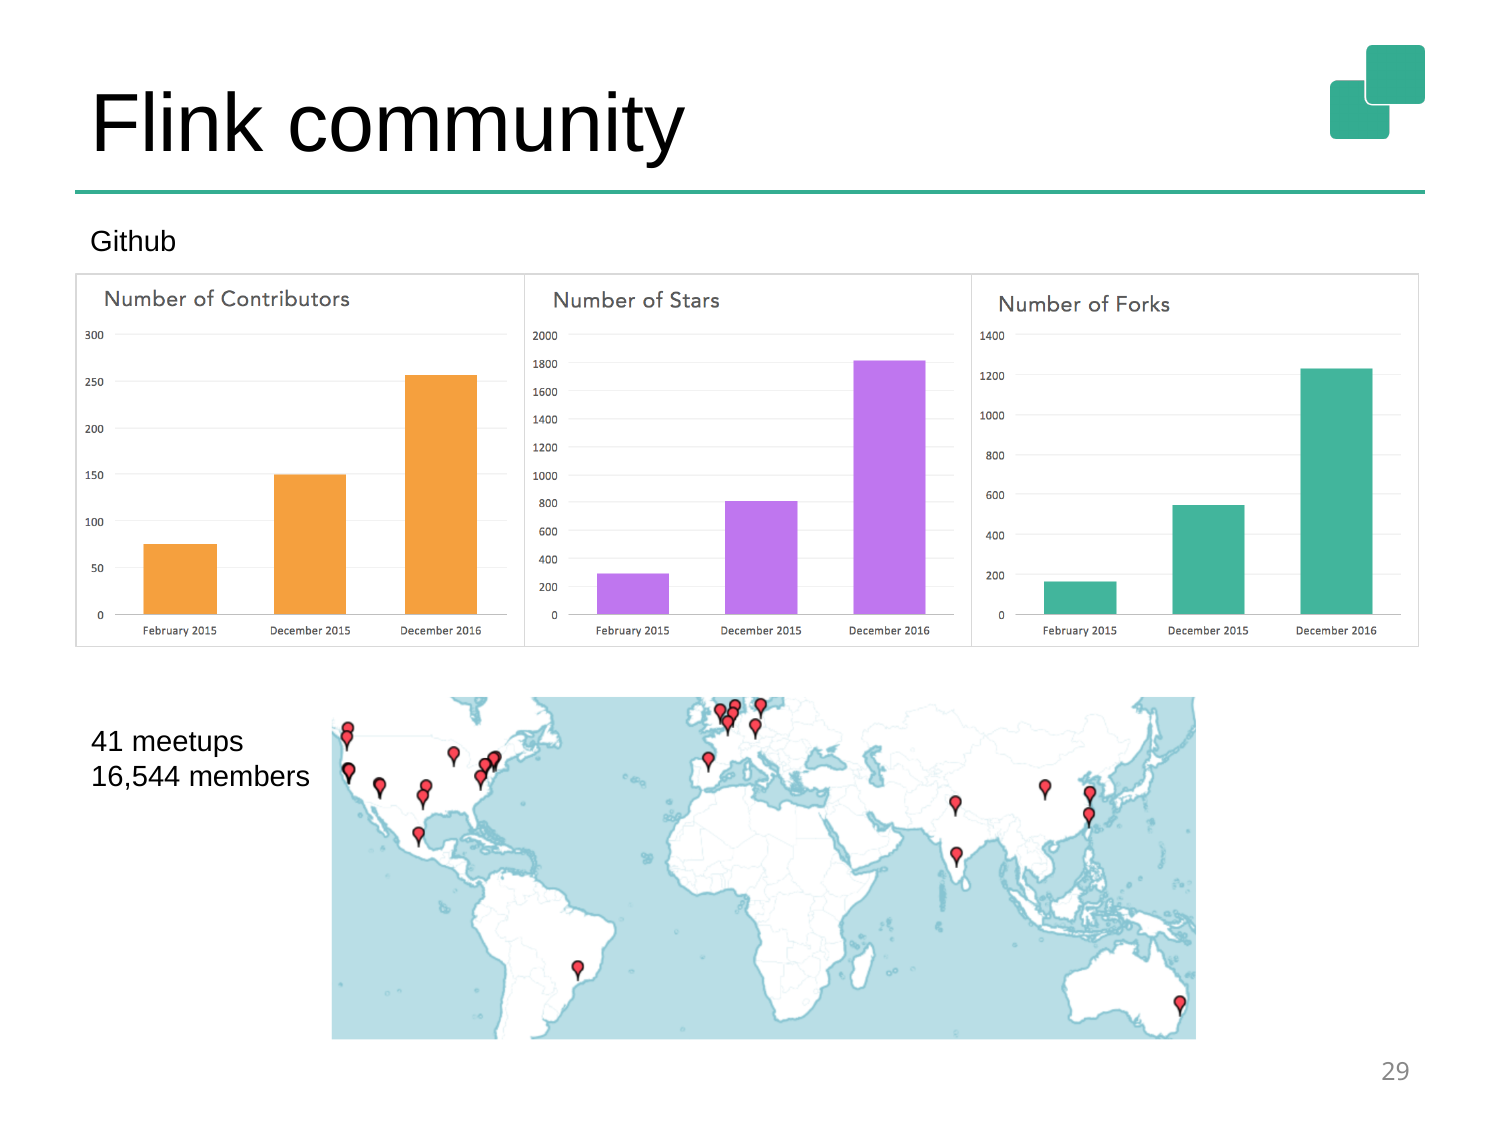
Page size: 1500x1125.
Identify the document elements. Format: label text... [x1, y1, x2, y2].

slide_number 29 [1074, 1042, 1425, 1103]
text_box Github [75, 215, 192, 265]
title Flink community [75, 45, 1302, 193]
text_box 41 meetups 16,544 members [76, 715, 321, 800]
picture [1330, 45, 1425, 139]
picture [74, 273, 1419, 647]
picture [326, 686, 1201, 1044]
